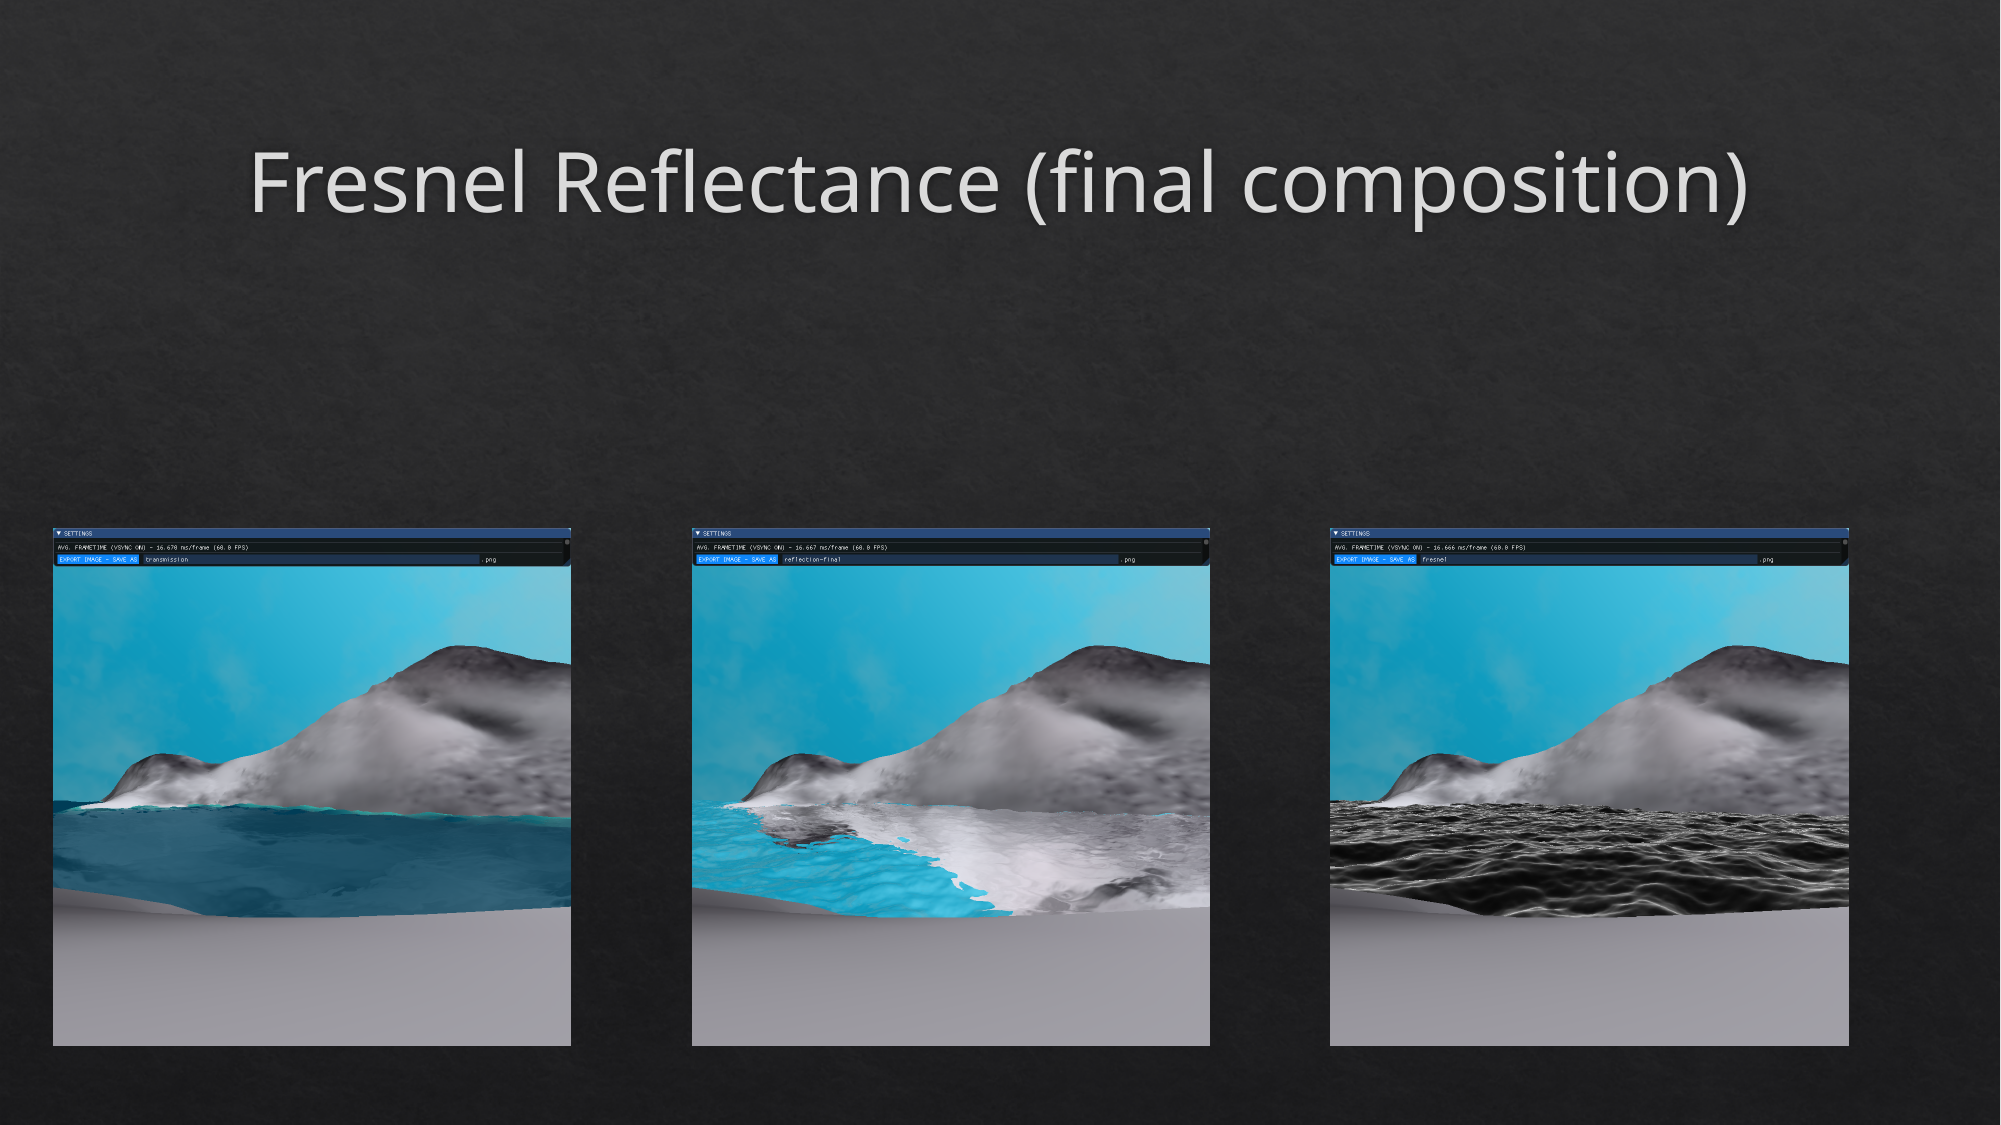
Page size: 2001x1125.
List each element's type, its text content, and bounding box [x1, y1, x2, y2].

picture [52, 527, 571, 1046]
picture [691, 527, 1210, 1046]
picture [1330, 527, 1849, 1046]
title Fresnel Reflectance (final composition) [149, 99, 1849, 260]
